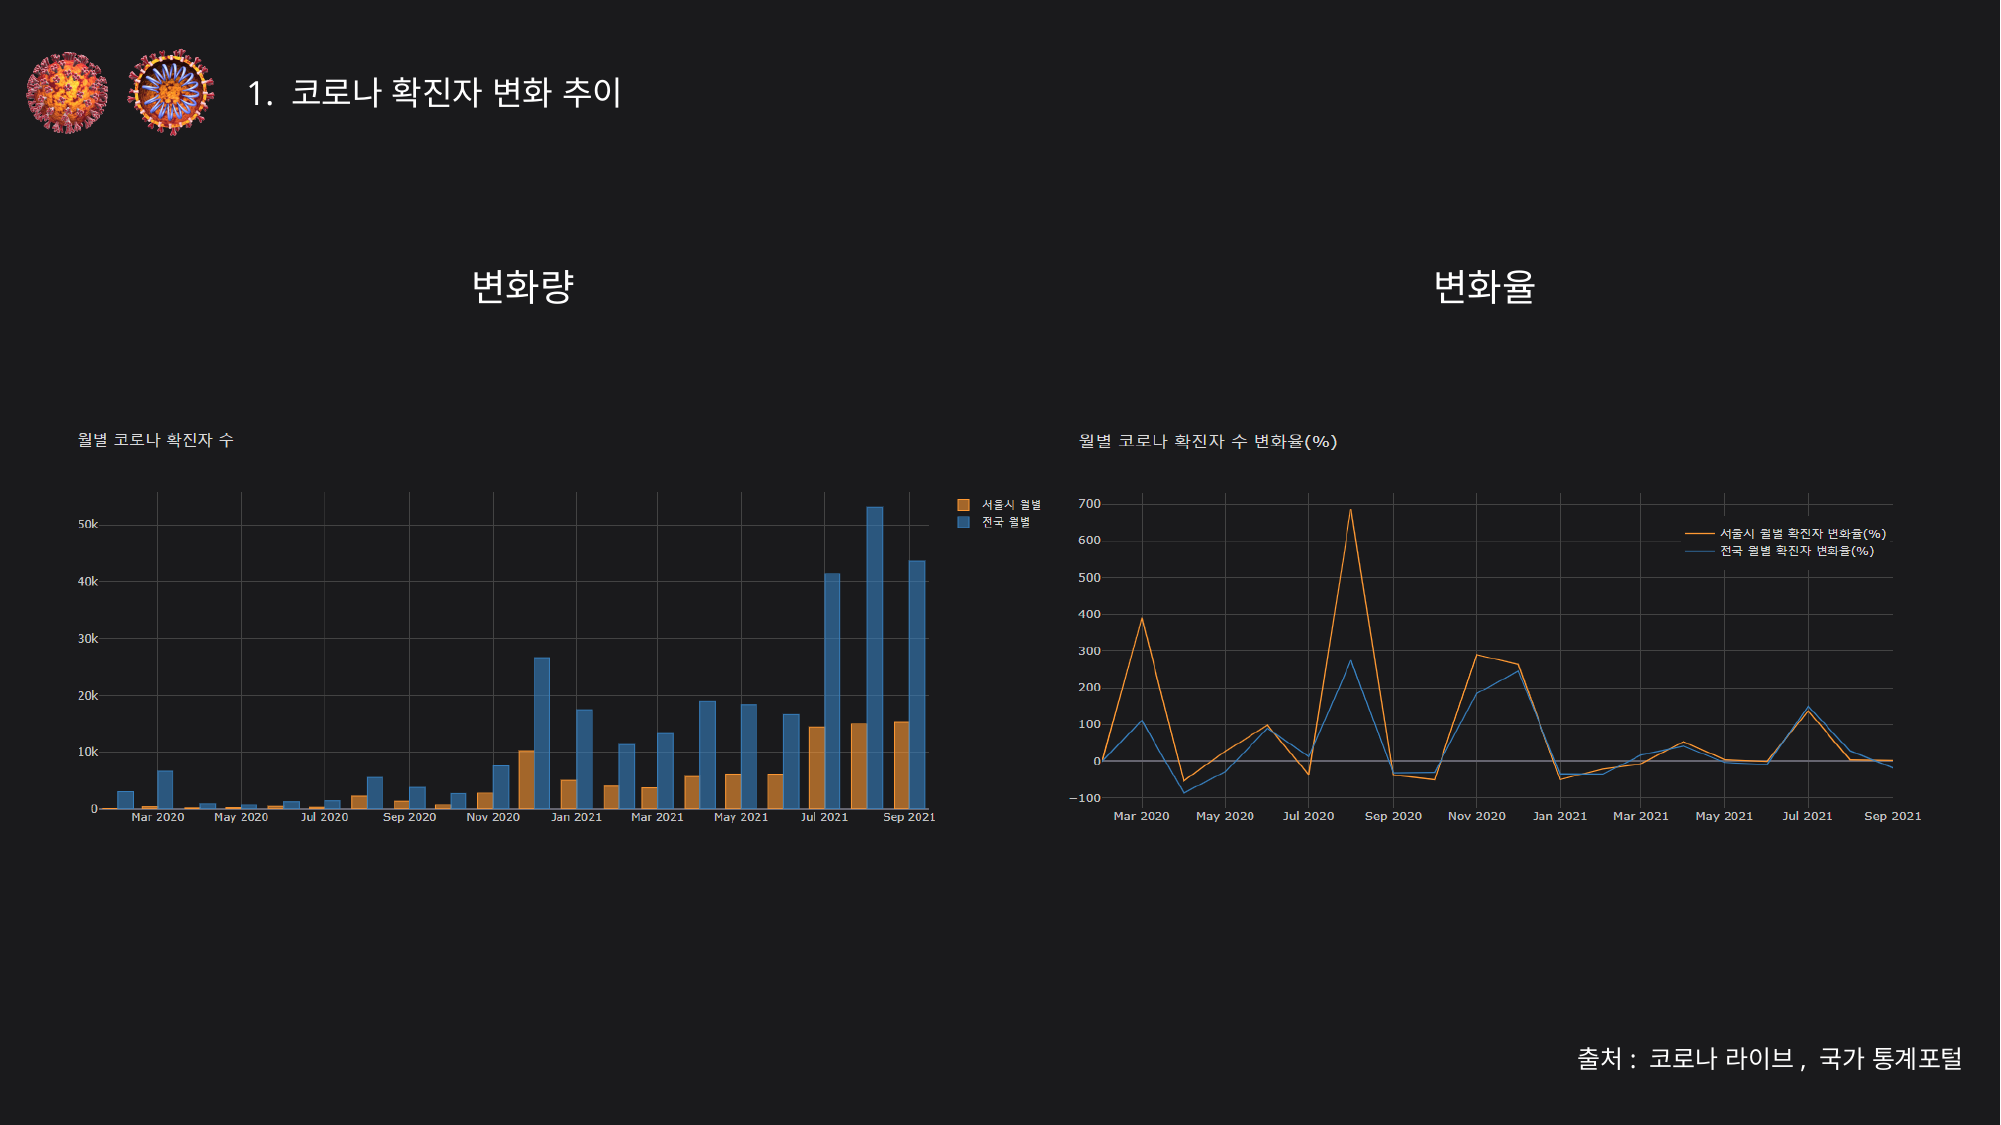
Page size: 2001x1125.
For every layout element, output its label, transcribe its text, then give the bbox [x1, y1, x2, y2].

picture [56, 424, 1048, 839]
text_box 변화율 [1418, 256, 1564, 317]
text_box 1. 코로나 확진자 변화 추이 [231, 64, 639, 120]
picture [1058, 424, 1924, 839]
text_box 출처: 코로나 라이브, 국가 통계포털 [1563, 1036, 2000, 1081]
picture [19, 40, 222, 145]
text_box 변화량 [456, 256, 601, 317]
